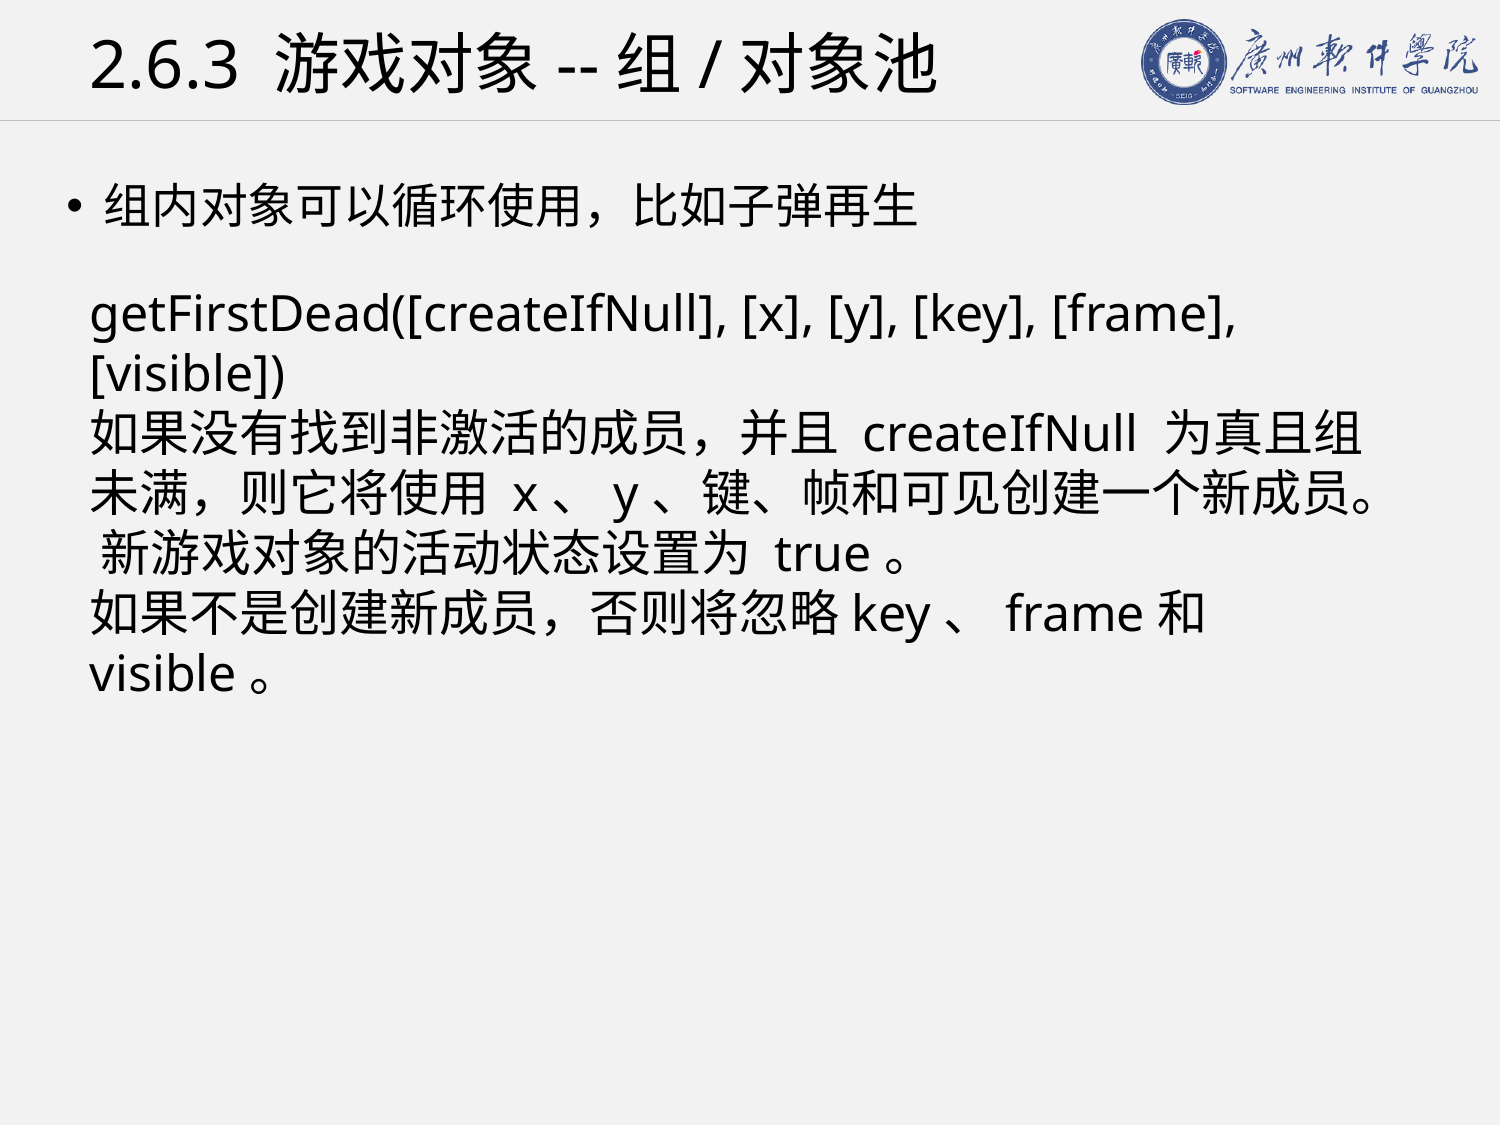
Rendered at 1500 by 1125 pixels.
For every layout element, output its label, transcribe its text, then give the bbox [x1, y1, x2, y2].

title 2.6.3 游戏对象--组/对象池 [75, 23, 994, 117]
text_box getFirstDead([createIfNull], [x], [y], [key], [frame], [visible]) 如果没有找到非激活的成员，并且 createIfNull 为真且组未满，则它将使用 x、y、键、帧和可见创建一个新成员。 新游戏对象的活动状态设置为 true。 如果不是创建新成员，否则将忽略key、frame和visible。 [74, 273, 1389, 709]
picture [1141, 19, 1478, 105]
text_box 组内对象可以循环使用，比如子弹再生 [51, 174, 1400, 479]
